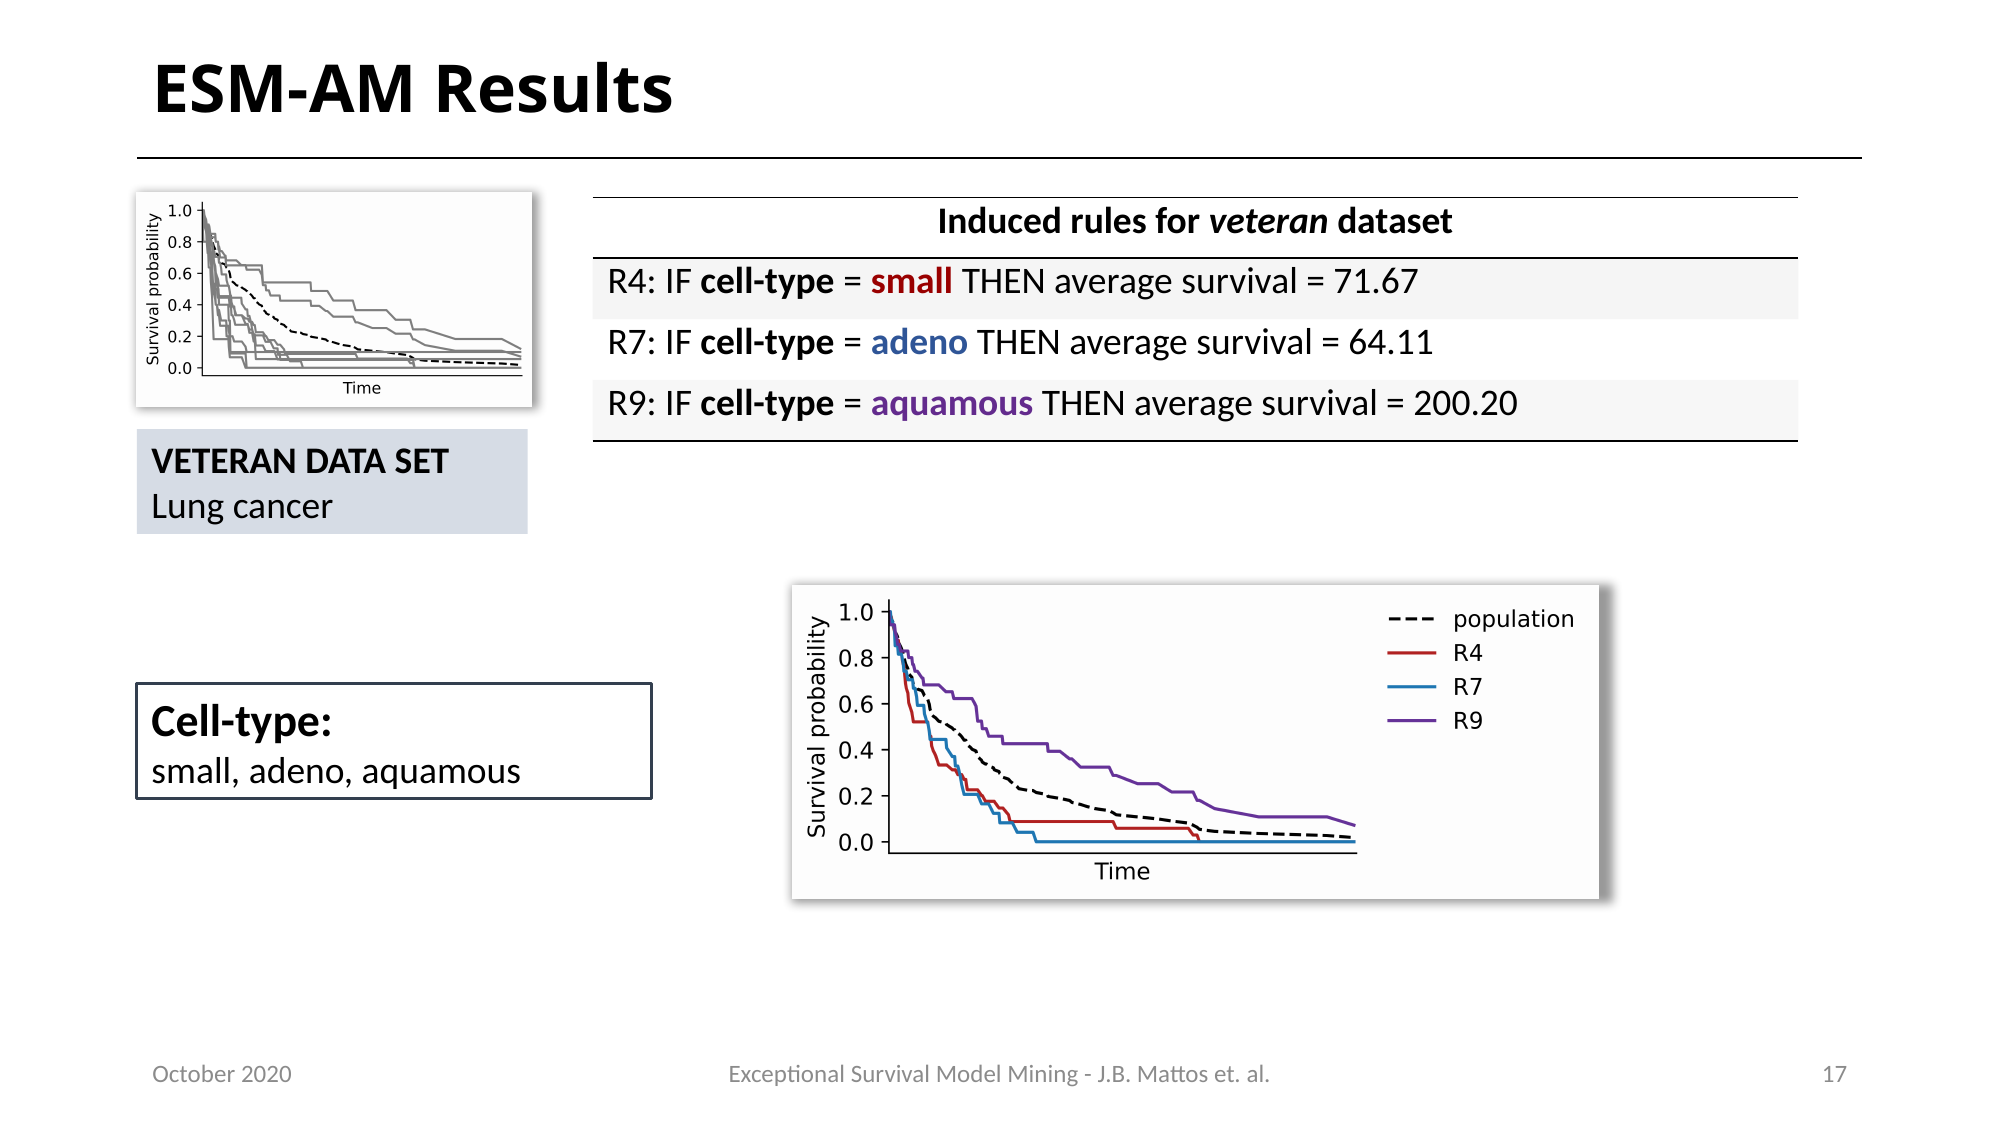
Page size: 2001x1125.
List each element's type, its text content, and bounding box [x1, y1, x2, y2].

footer Exceptional Survival Model Mining - J.B. Mattos et. al. [662, 1042, 1338, 1103]
table_cell R4: IF cell-type = small THEN average survival = 71.67 [593, 259, 1798, 319]
table_cell R7: IF cell-type = adeno THEN average survival = 64.11 [593, 319, 1798, 380]
title ESM-AM Results [137, 48, 1863, 135]
table_header Induced rules for veteran dataset [593, 198, 1798, 257]
picture [136, 192, 532, 407]
table_cell R9: IF cell-type = aquamous THEN average survival = 200.20 [593, 380, 1798, 440]
picture [791, 585, 1599, 899]
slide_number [137, 1042, 588, 1103]
slide_number 17 [1412, 1042, 1863, 1103]
text_box VETERAN DATA SET Lung cancer [136, 429, 528, 534]
text_box Cell-type: small, adeno, aquamous [136, 683, 652, 799]
